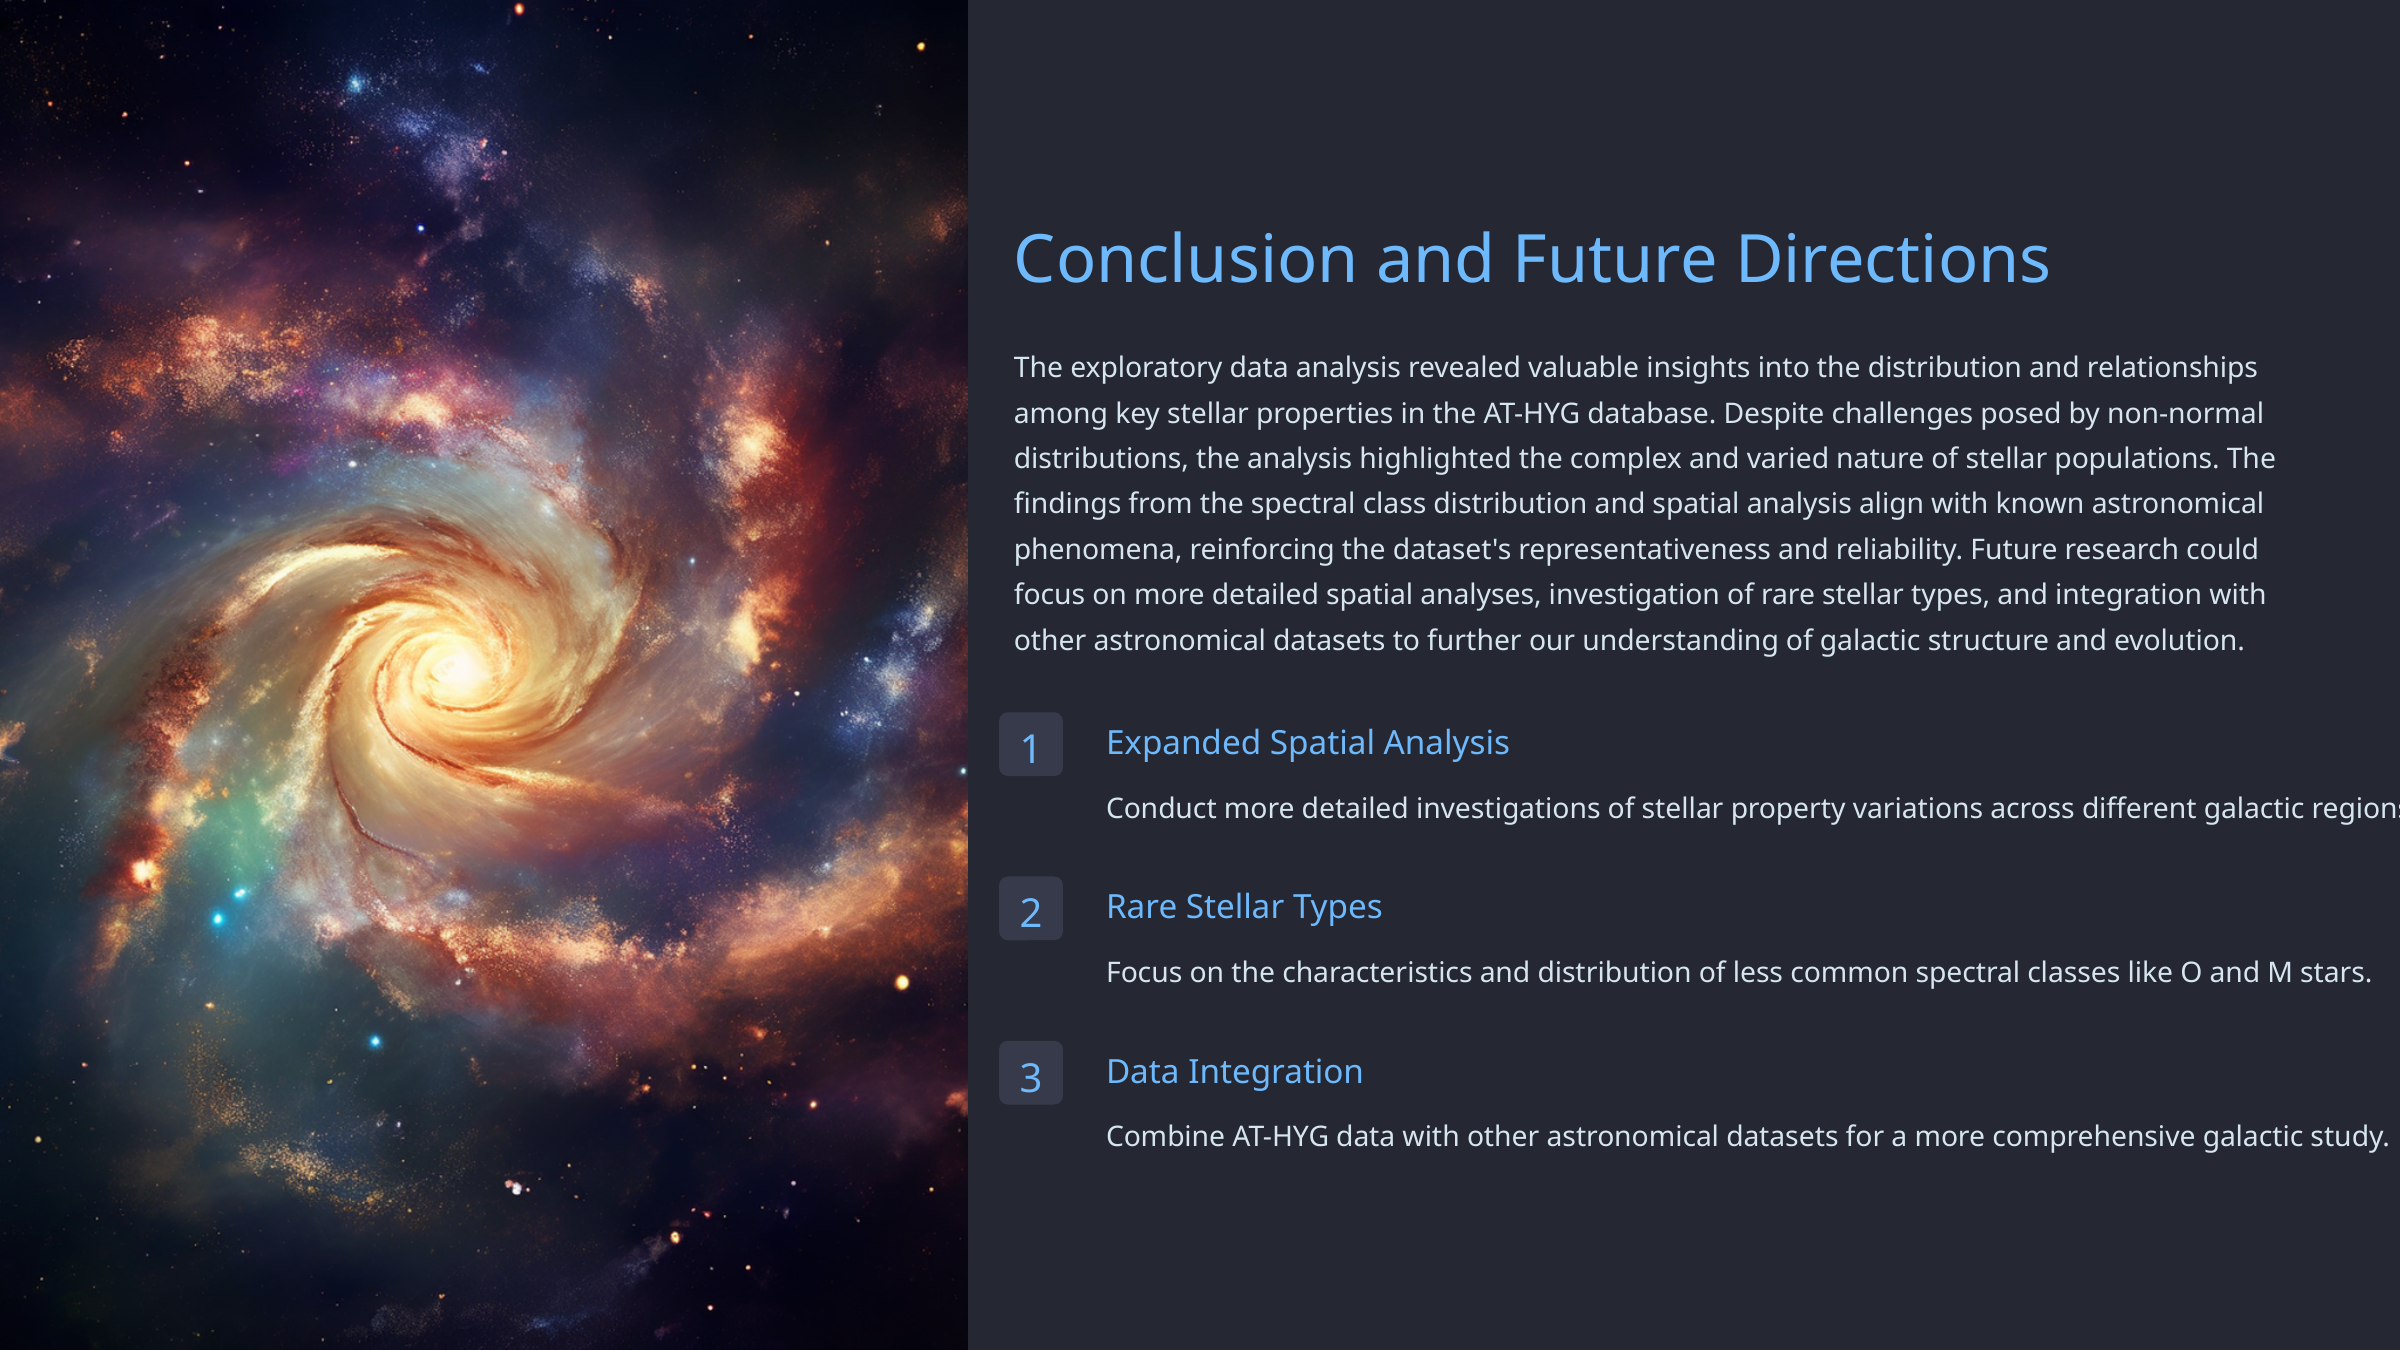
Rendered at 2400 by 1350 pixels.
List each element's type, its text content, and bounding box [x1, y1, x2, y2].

text_box 3 [1019, 1052, 1043, 1093]
text_box [999, 1040, 1063, 1105]
text_box Combine AT-HYG data with other astronomical datasets for a more comprehensive galactic study. [1091, 1099, 2301, 1145]
text_box 1 [1023, 724, 1039, 765]
text_box [968, 0, 2400, 1350]
text_box [999, 712, 1063, 777]
text_box Data Integration [1091, 1040, 1425, 1083]
text_box Expanded Spatial Analysis [1091, 712, 1492, 754]
text_box Conduct more detailed investigations of stellar property variations across different galactic regions. [1091, 770, 2301, 817]
text_box Rare Stellar Types [1091, 876, 1425, 919]
text_box The exploratory data analysis revealed valuable insights into the distribution and relationships among key stellar properties in the AT-HYG database. Despite challenges posed by non-normal distributions, the analysis highlighted the complex and varied nature of stellar populations. The findings from the spectral class distribution and spatial analysis align with known astronomical phenomena, reinforcing the dataset's representativeness and reliability. Future research could focus on more detailed spatial analyses, investigation of rare stellar types, and integration with other astronomical datasets to further our understanding of galactic structure and evolution. [999, 330, 2301, 649]
text_box [999, 876, 1063, 941]
picture [0, 0, 968, 1350]
text_box Conclusion and Future Directions [999, 205, 2044, 289]
text_box 2 [1020, 888, 1042, 929]
text_box Focus on the characteristics and distribution of less common spectral classes like O and M stars. [1091, 935, 2301, 981]
